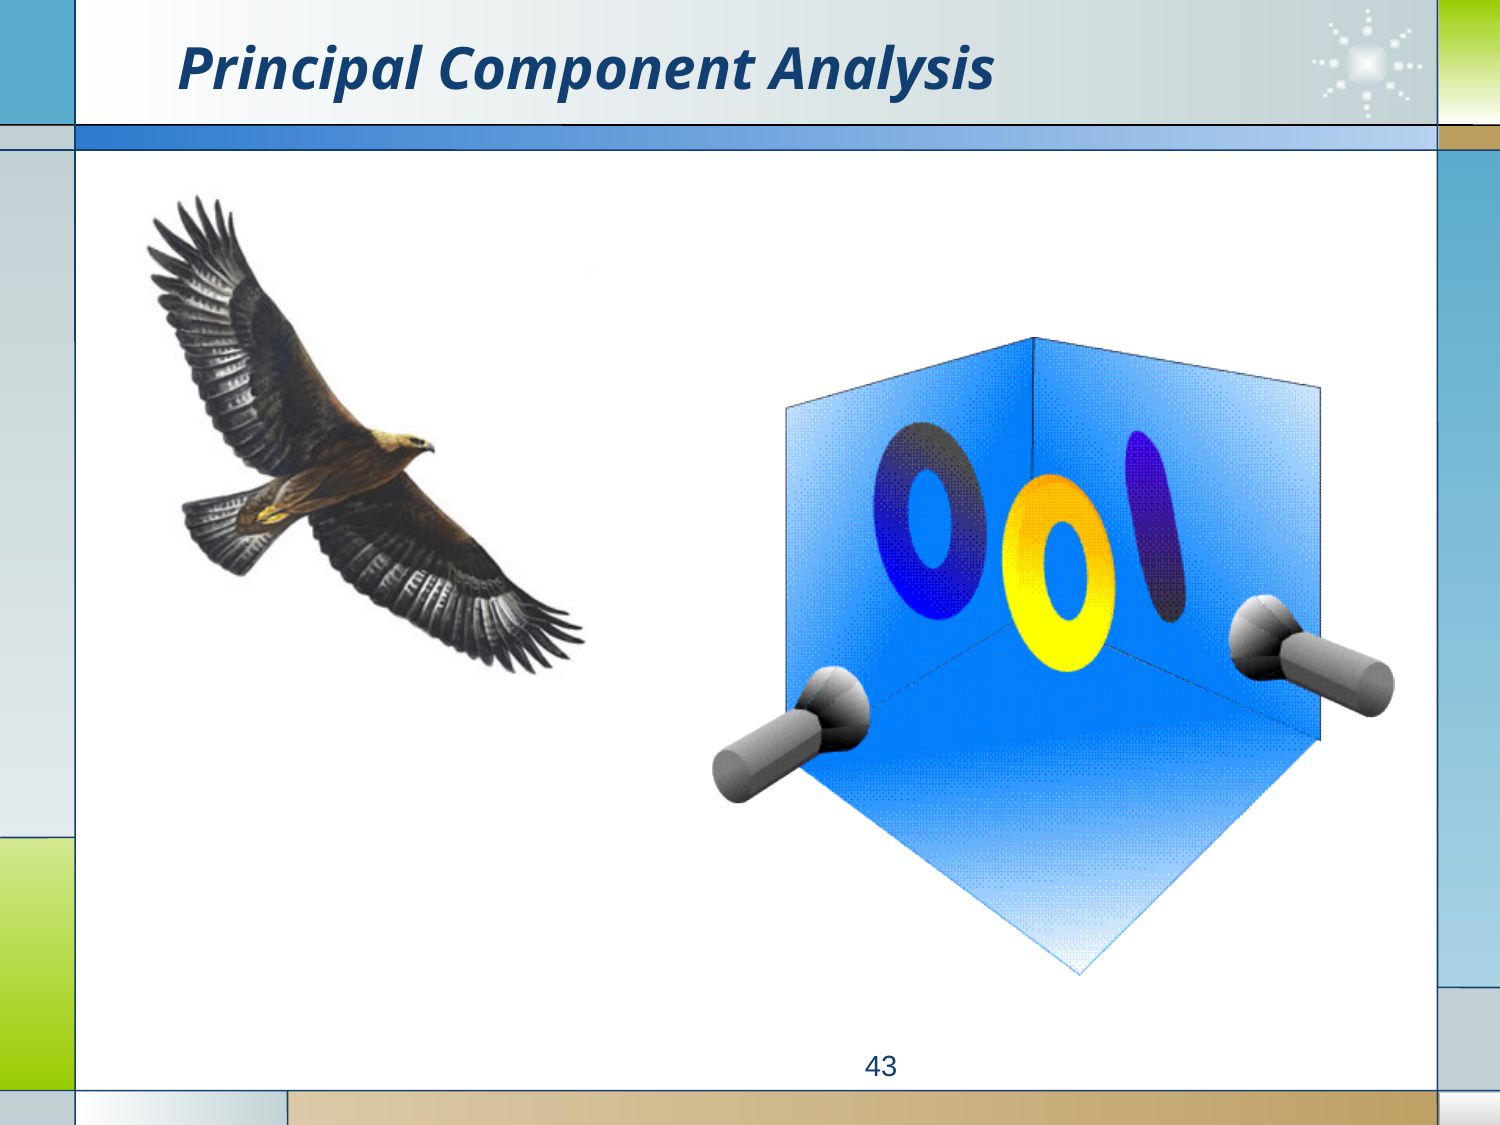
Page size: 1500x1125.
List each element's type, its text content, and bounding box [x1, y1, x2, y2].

picture [712, 337, 1395, 976]
picture [124, 187, 594, 684]
title Principal Component Analysis [162, 19, 1263, 113]
slide_number 43 [562, 1039, 913, 1081]
